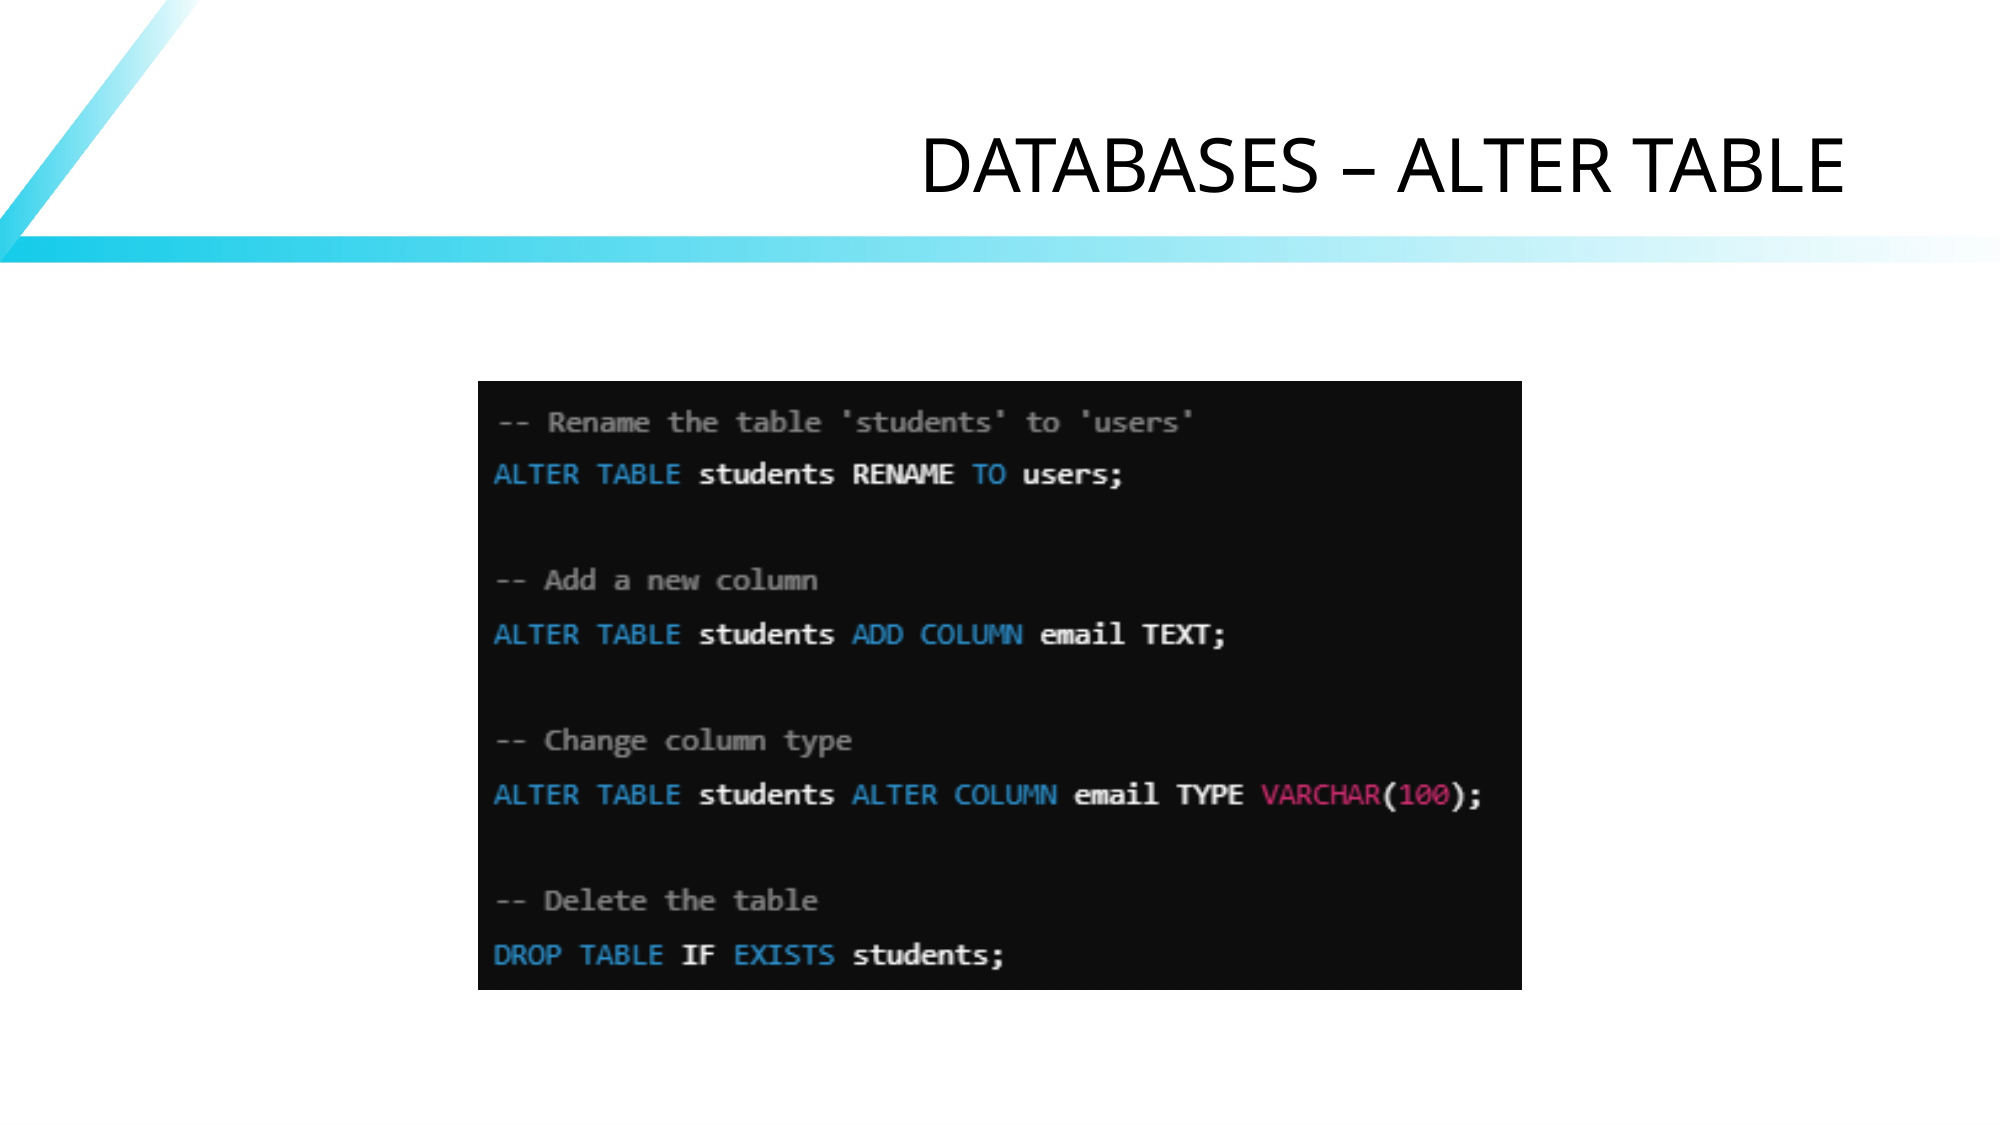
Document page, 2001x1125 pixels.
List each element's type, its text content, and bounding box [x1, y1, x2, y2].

picture [0, 0, 2000, 1125]
title DATABASES – ALTER TABLE [137, 59, 1863, 278]
